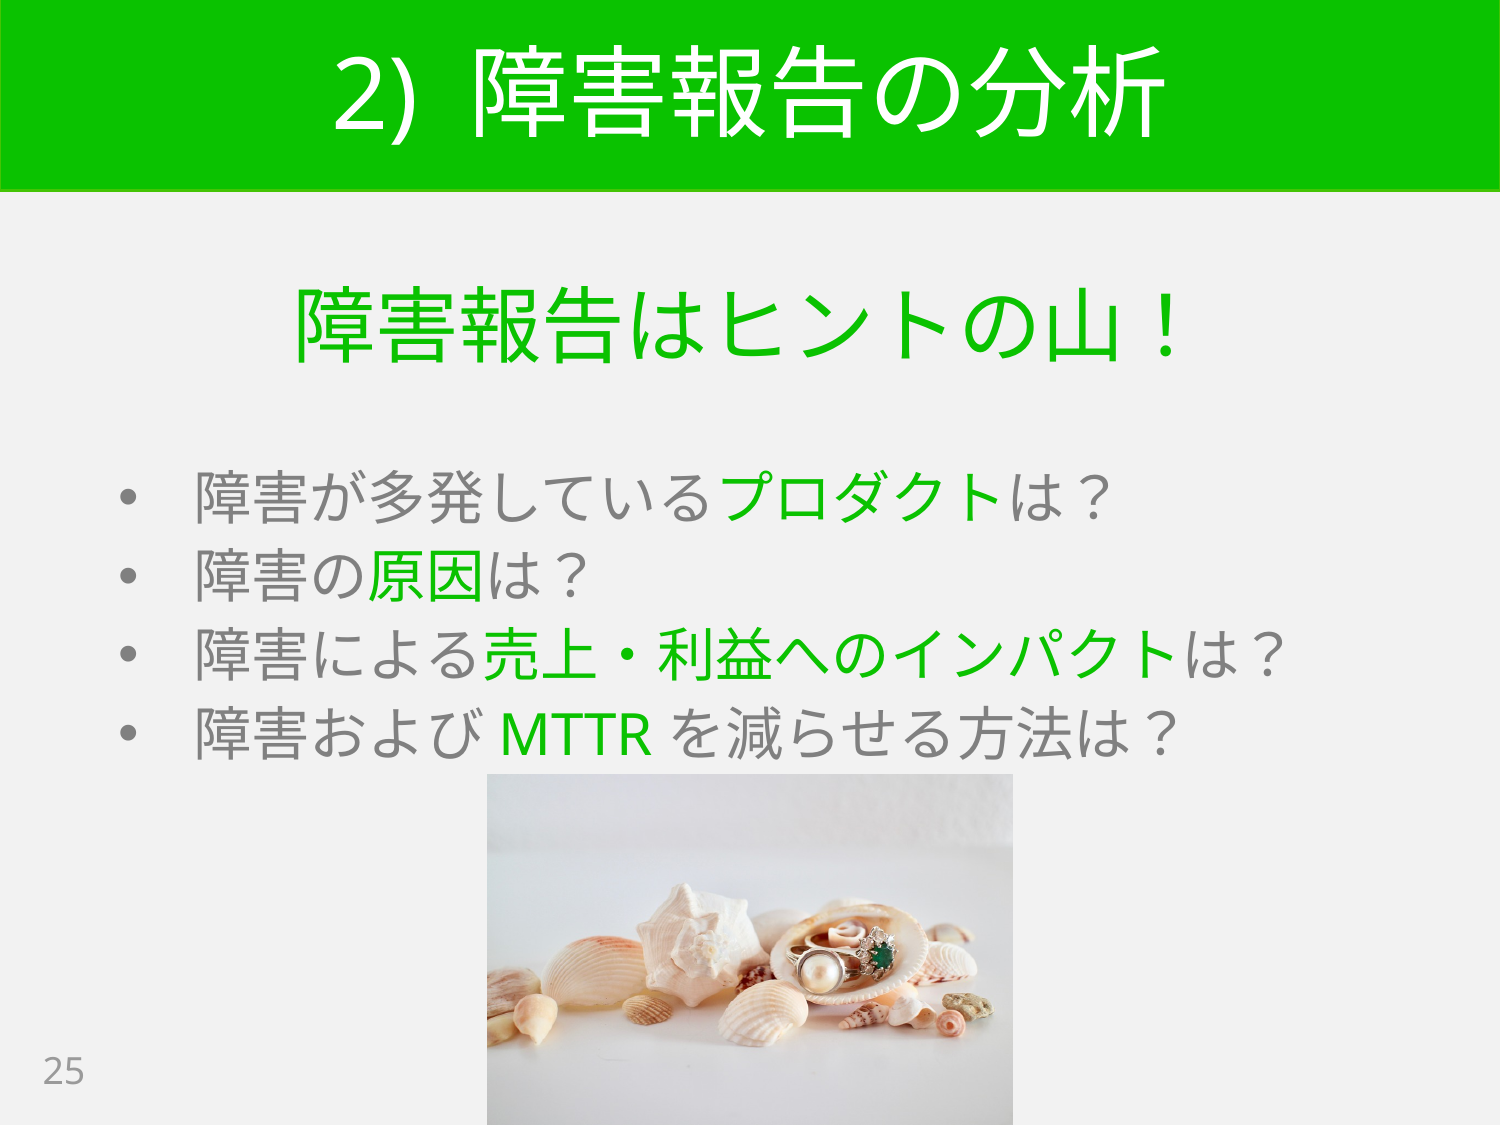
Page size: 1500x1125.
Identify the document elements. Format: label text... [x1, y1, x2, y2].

list 障害報告はヒントの山！ 障害が多発しているプロダクトは？ 障害の原因は？ 障害による売上・利益へのインパクトは？ 障害およびMTTRを減らせる方法は？ [103, 277, 1397, 1000]
picture [487, 774, 1013, 1125]
slide_number 25 [27, 1042, 146, 1102]
title 2) 障害報告の分析 [0, 53, 1500, 140]
